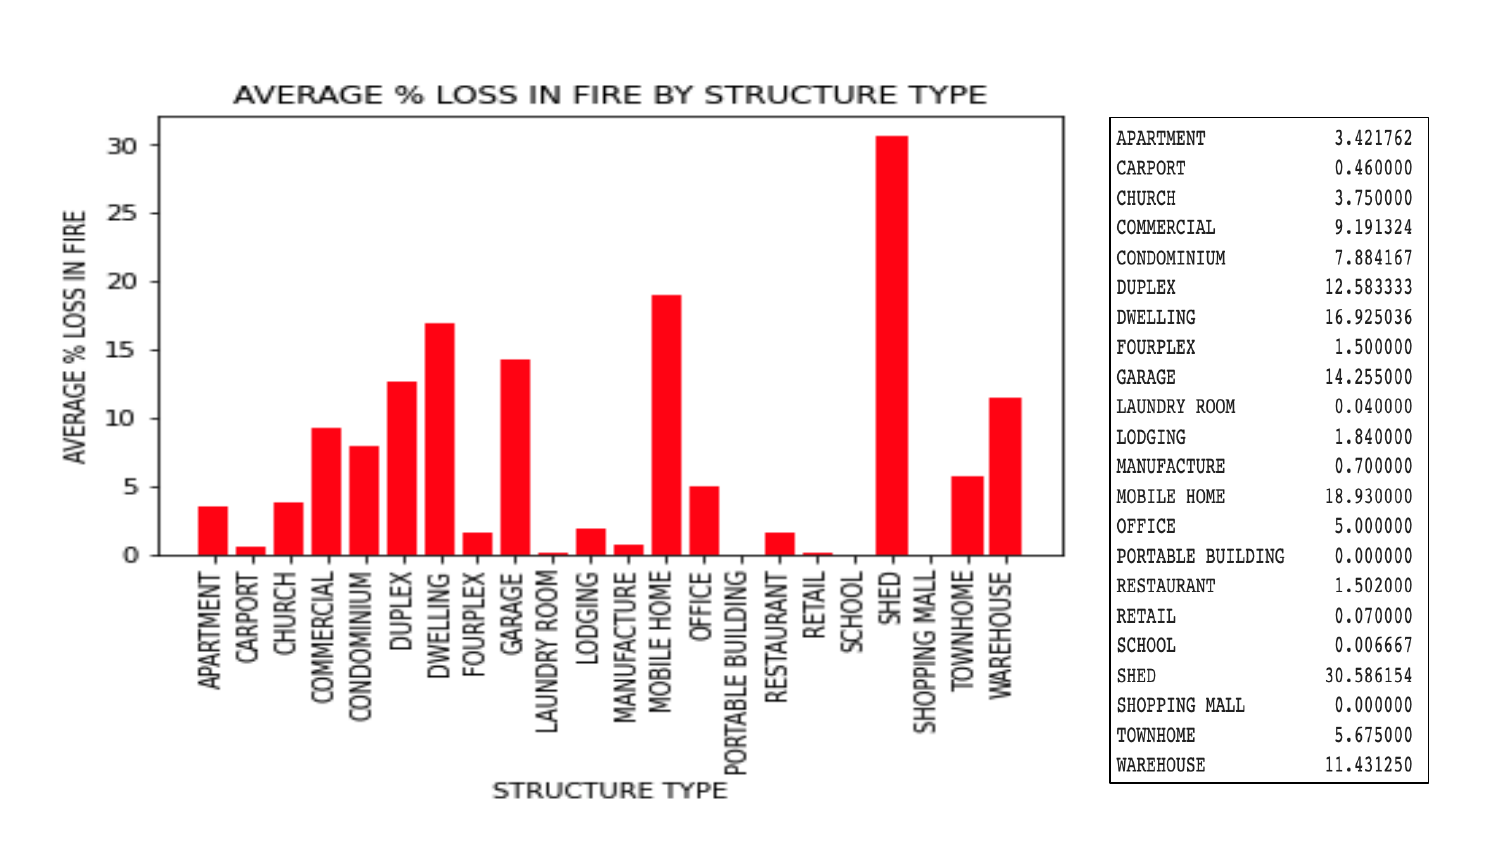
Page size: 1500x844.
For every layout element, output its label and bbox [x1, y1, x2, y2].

picture [37, 72, 1428, 817]
